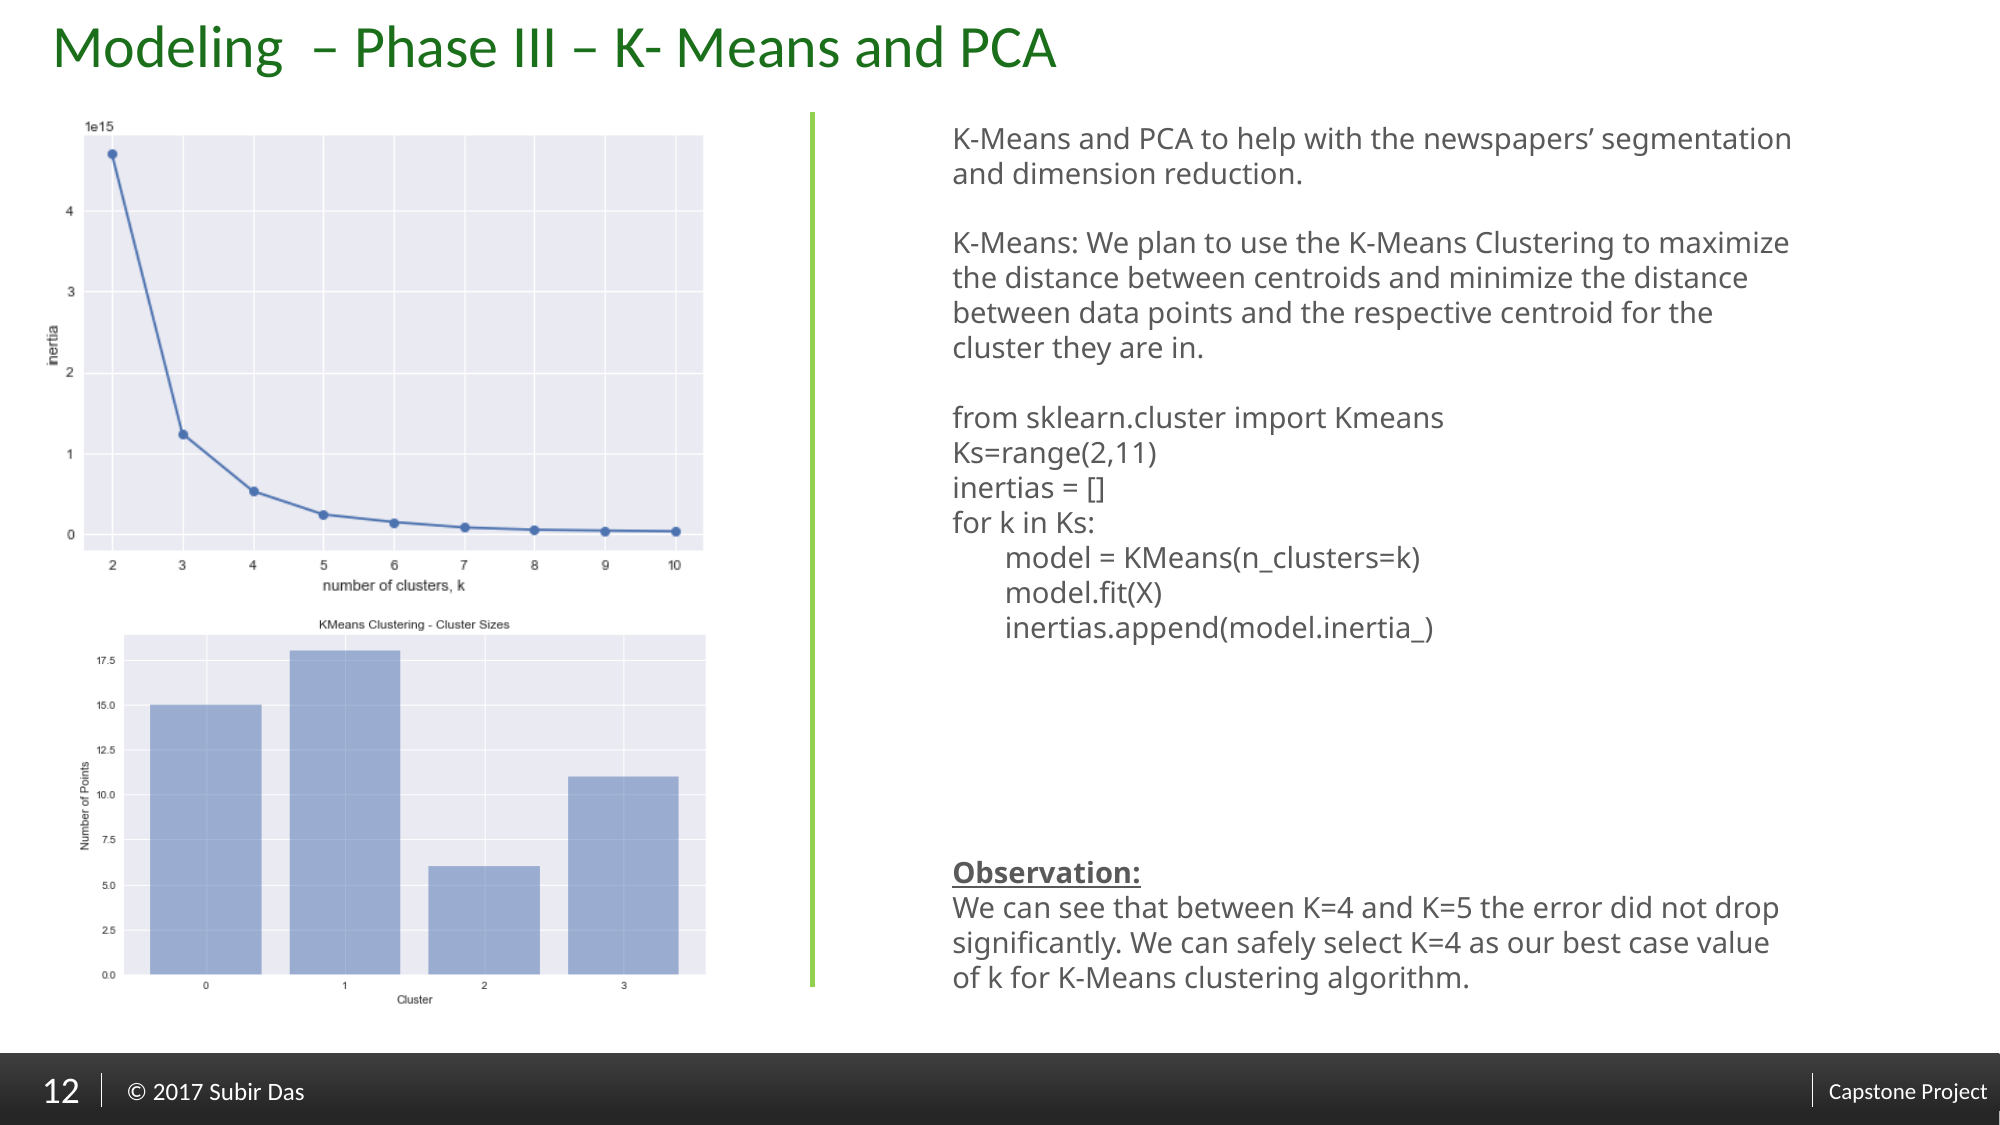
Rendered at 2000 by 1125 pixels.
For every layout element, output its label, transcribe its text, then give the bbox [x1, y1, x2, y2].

title Modeling – Phase III – K- Means and PCA [37, 0, 1963, 88]
picture [36, 112, 713, 602]
picture [74, 612, 713, 1013]
text_box K-Means and PCA to help with the newspapers’ segmentation and dimension reduction. K-Means: We plan to use the K-Means Clustering to maximize the distance between centroids and minimize the distance between data points and the respective centroid for the cluster they are in. from sklearn.cluster import Kmeans Ks=range(2,11) inertias = [] for k in Ks: model = KMeans(n_clusters=k) model.fit(X) inertias.append(model.inertia_) Observation: We can see that between K=4 and K=5 the error did not drop significantly. We can safely select K=4 as our best case value of k for K-Means clustering algorithm. [937, 112, 1813, 975]
